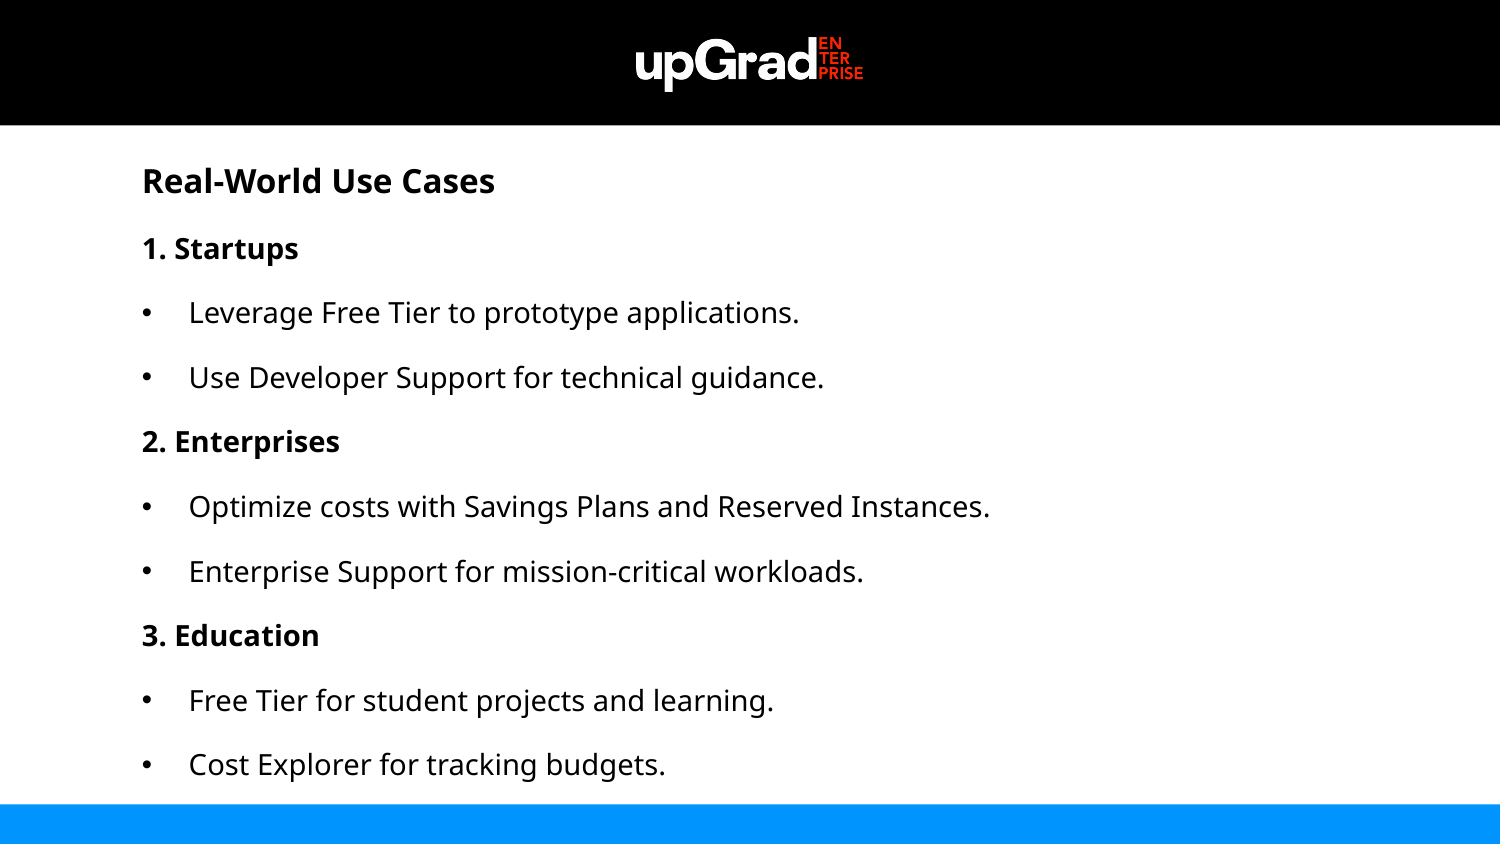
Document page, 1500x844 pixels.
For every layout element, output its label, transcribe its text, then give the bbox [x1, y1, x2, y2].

text_box Real-World Use Cases [127, 152, 1077, 208]
text_box 1. Startups Leverage Free Tier to prototype applications. Use Developer Support for technical guidance. 2. Enterprises Optimize costs with Savings Plans and Reserved Instances. Enterprise Support for mission-critical workloads. 3. Education Free Tier for student projects and learning. Cost Explorer for tracking budgets. [127, 214, 1500, 789]
picture [636, 37, 863, 92]
